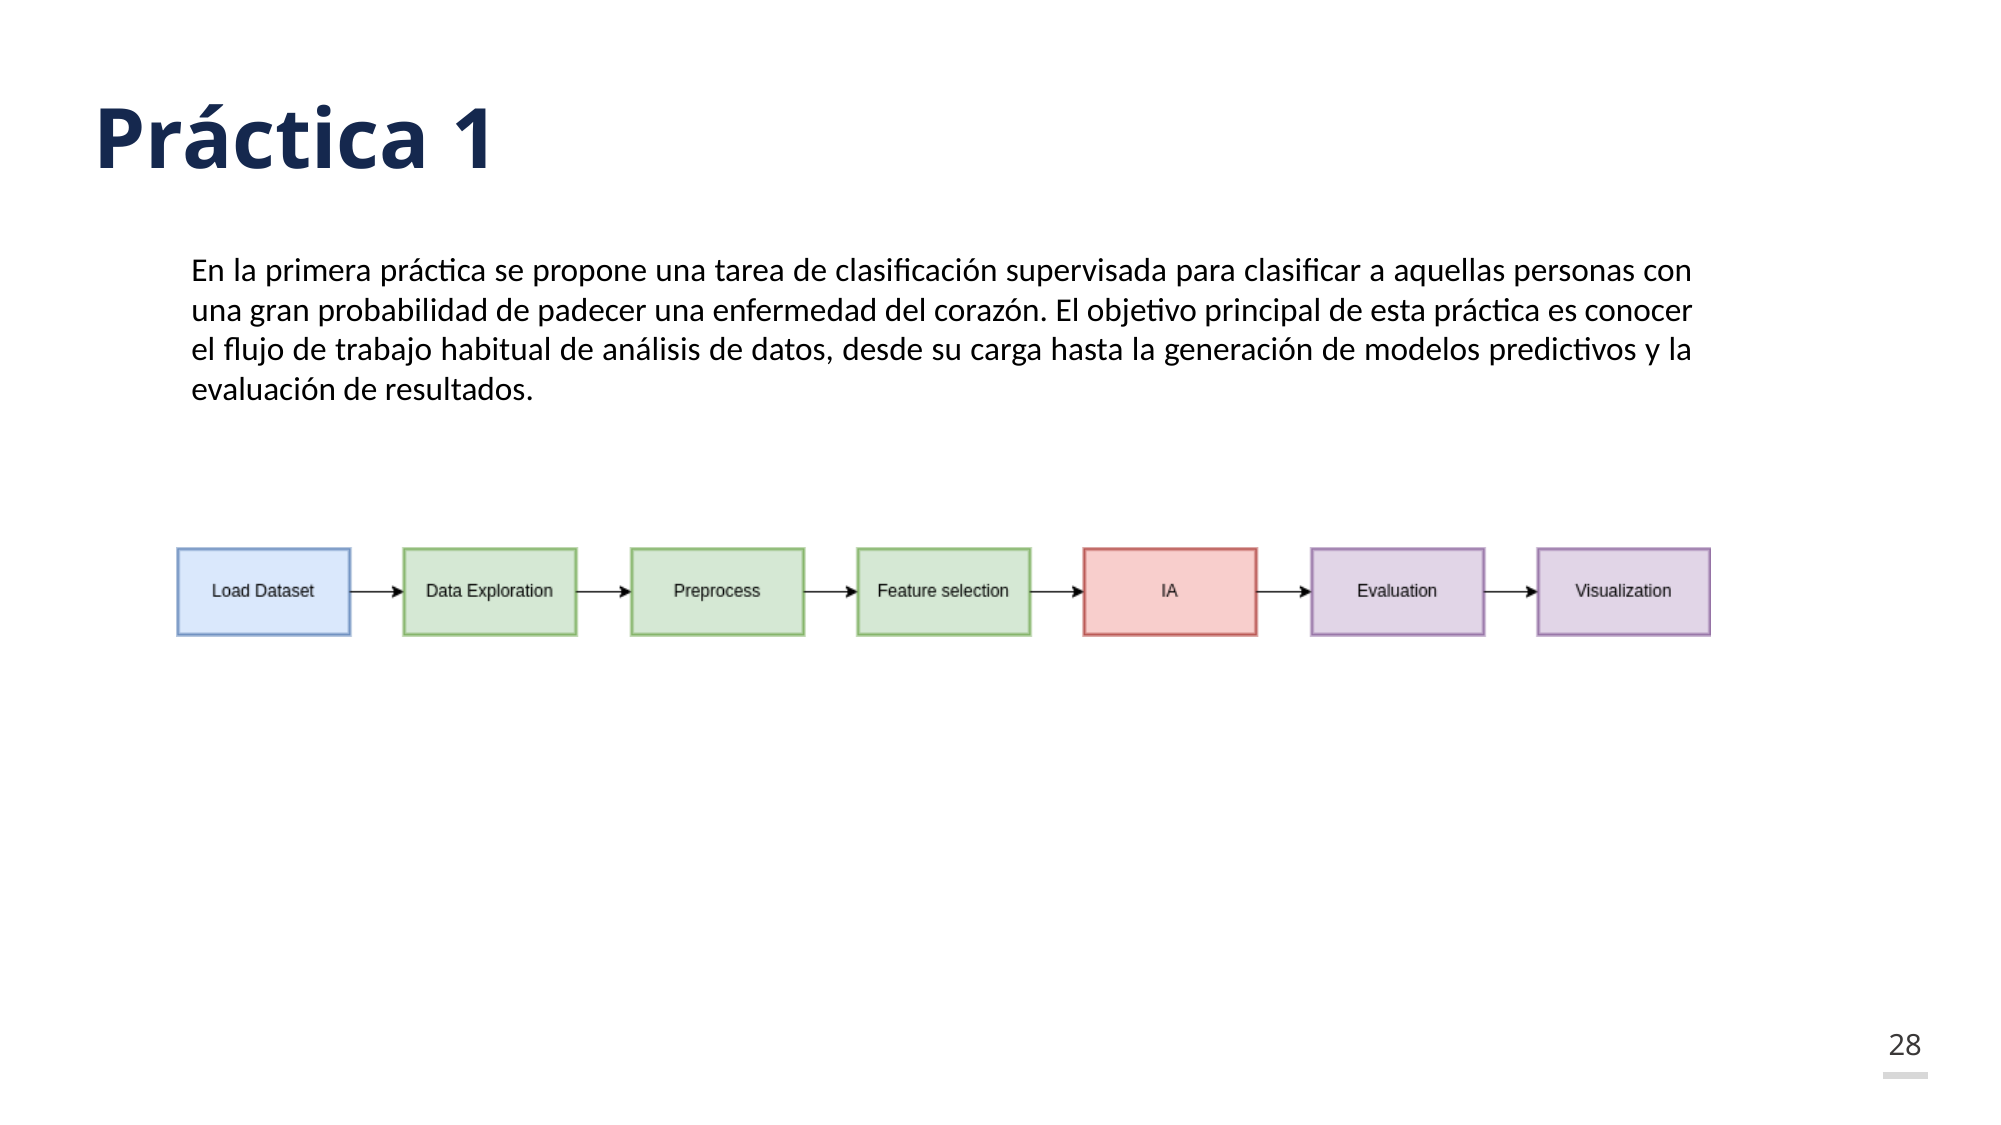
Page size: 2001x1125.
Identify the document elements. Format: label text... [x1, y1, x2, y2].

text_box En la primera práctica se propone una tarea de clasificación supervisada para clasificar a aquellas personas con una gran probabilidad de padecer una enfermedad del corazón. El objetivo principal de esta práctica es conocer el flujo de trabajo habitual de análisis de datos, desde su carga hasta la generación de modelos predictivos y la evaluación de resultados. [176, 240, 1711, 415]
slide_number 27 [1864, 1018, 1946, 1070]
title Práctica 1 [78, 86, 1804, 195]
picture [176, 546, 1711, 638]
